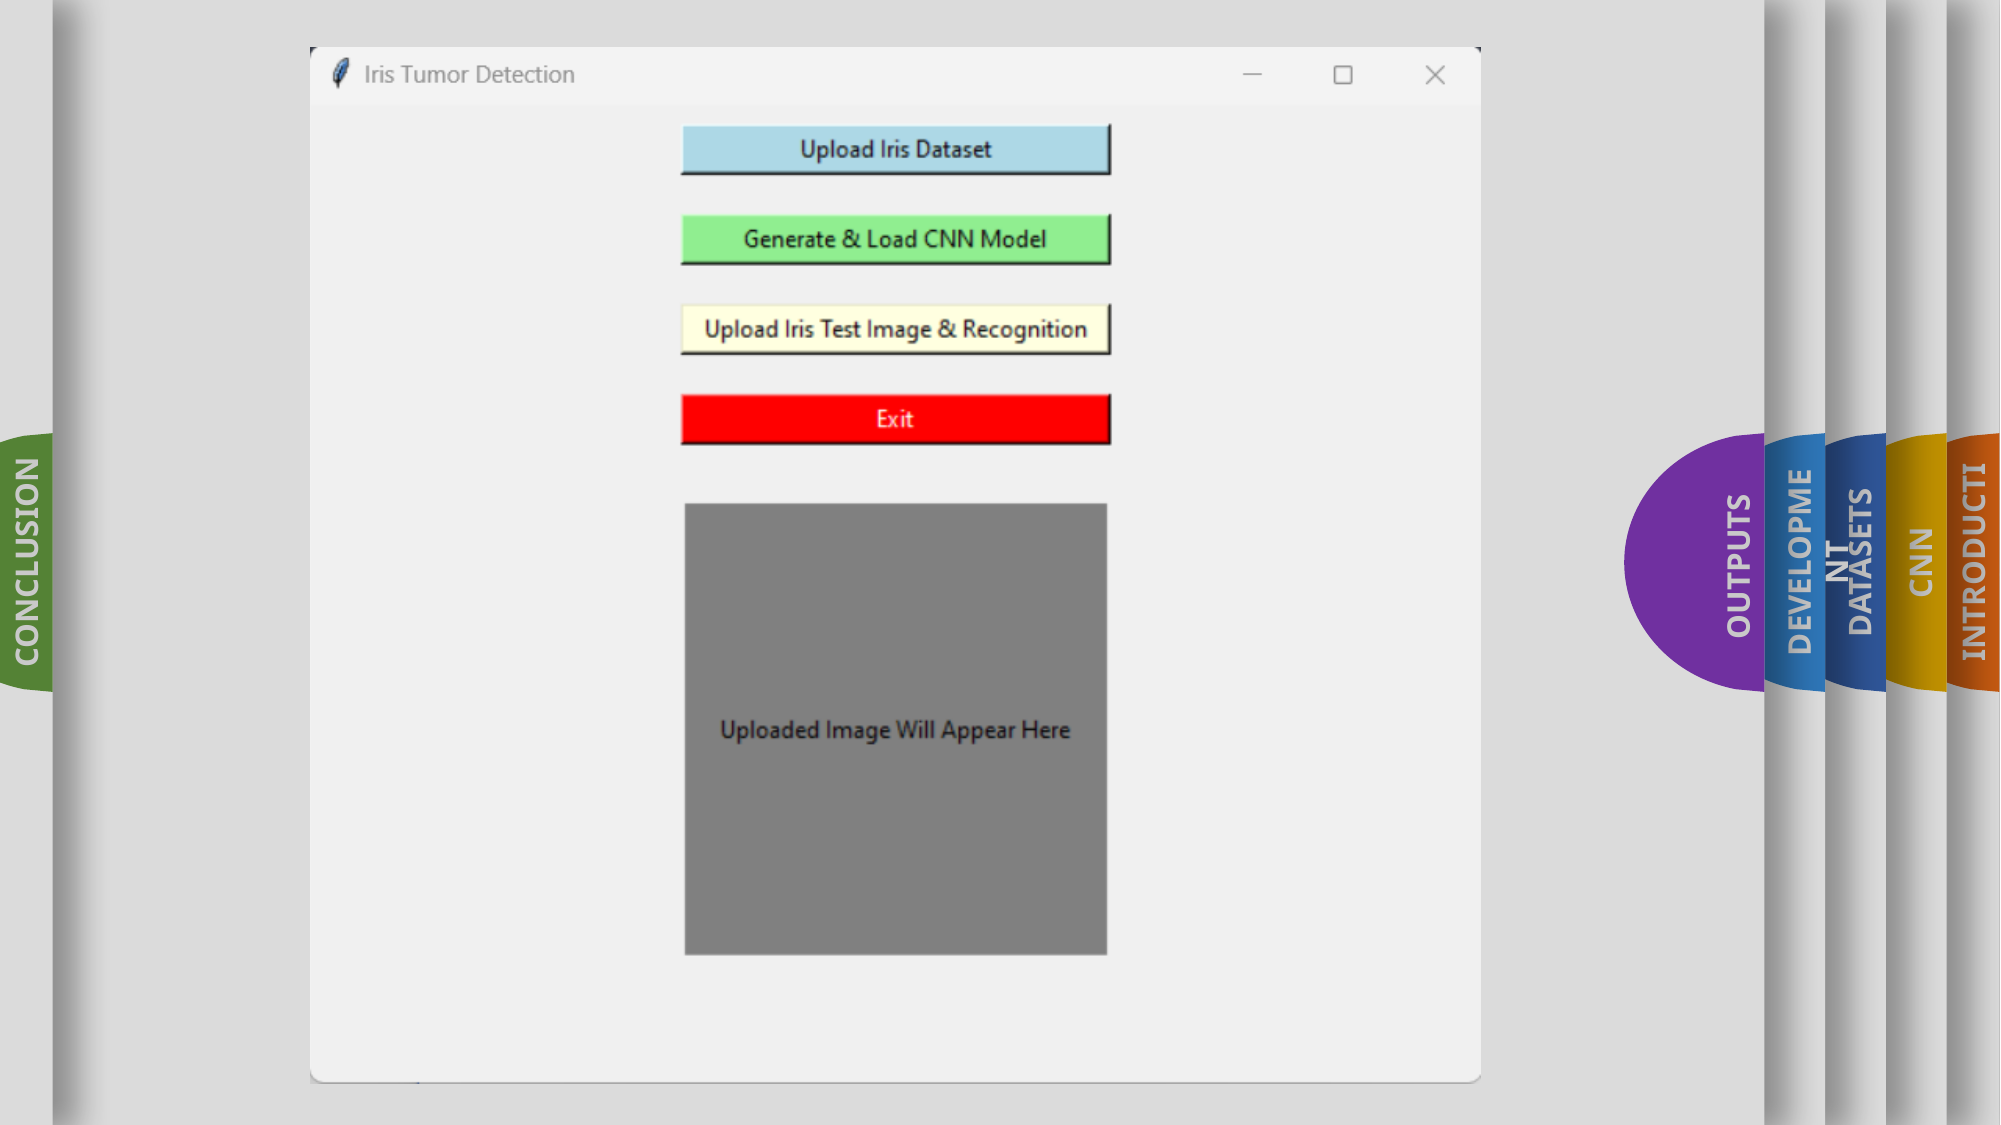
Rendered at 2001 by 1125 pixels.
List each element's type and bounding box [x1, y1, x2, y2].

text_box [1826, 0, 1886, 1125]
text_box [53, 0, 1765, 1125]
text_box [1886, 0, 1947, 1125]
picture [310, 47, 1481, 1084]
text_box [1947, 0, 2000, 1125]
text_box [1765, 0, 1826, 1125]
text_box [0, 0, 53, 1125]
